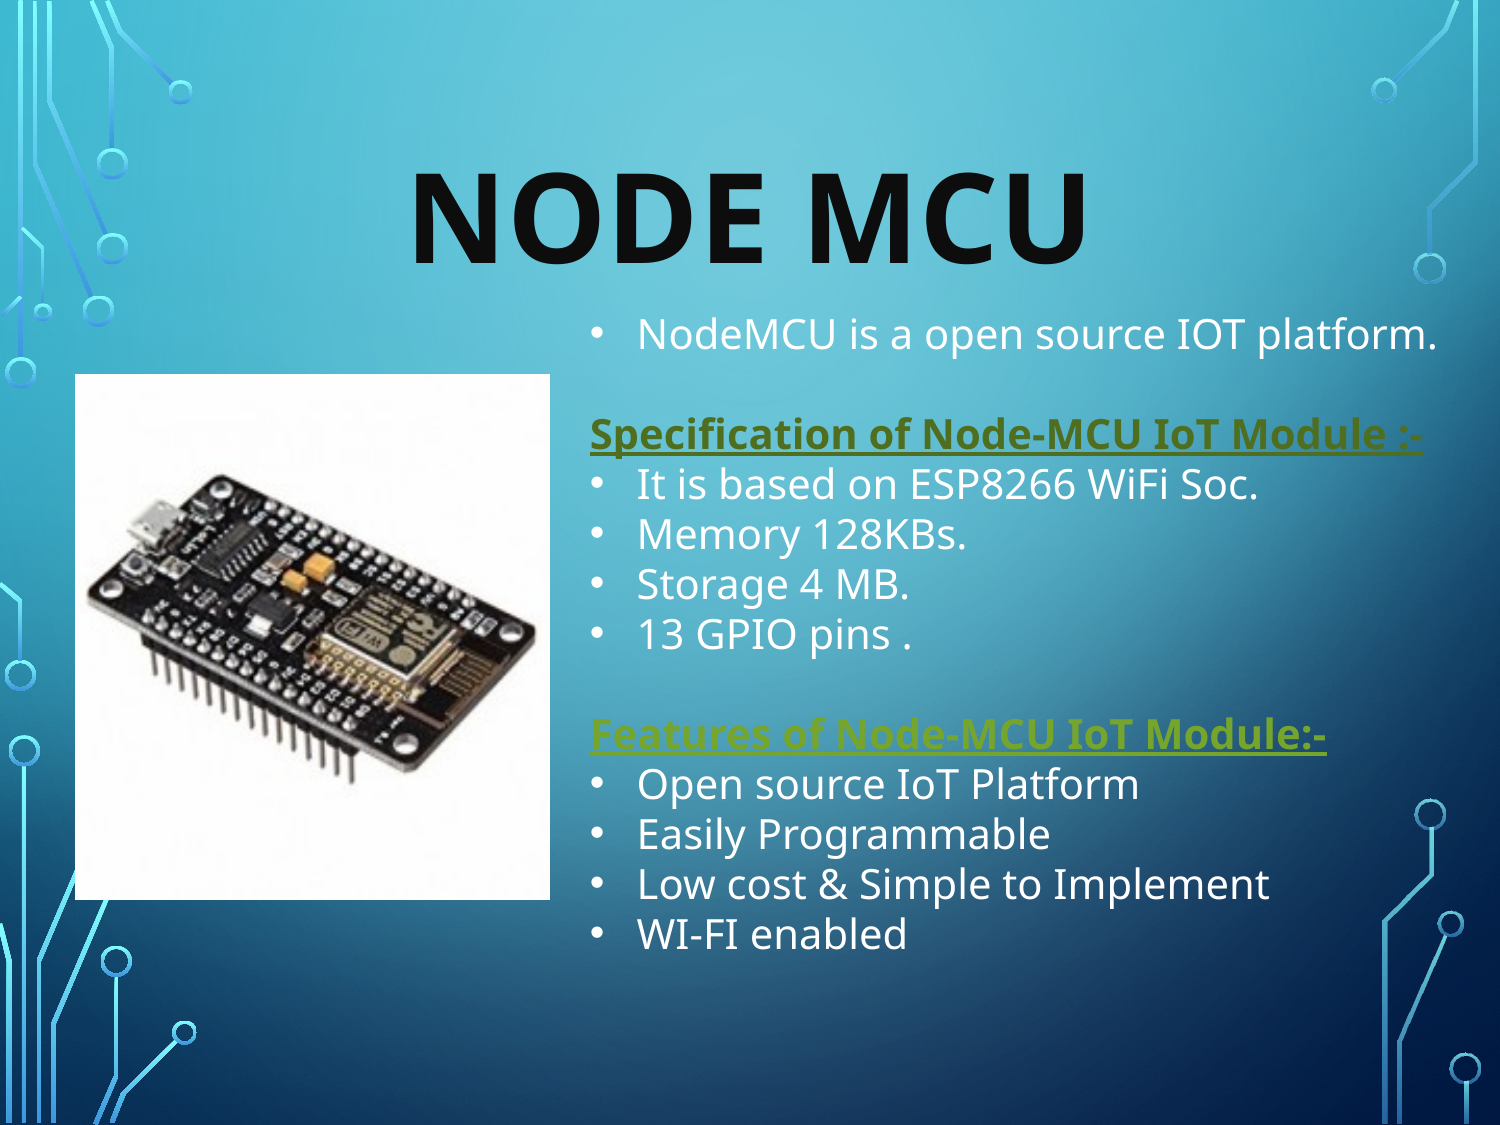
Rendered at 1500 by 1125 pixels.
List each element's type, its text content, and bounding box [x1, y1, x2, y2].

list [74, 374, 551, 901]
title NODE MCU [140, 101, 1360, 344]
text_box NodeMCU is a open source IOT platform. Specification of Node-MCU IoT Module :- It is based on ESP8266 WiFi Soc. Memory 128KBs. Storage 4 MB. 13 GPIO pins . Features of Node-MCU IoT Module:- Open source IoT Platform Easily Programmable Low cost & Simple to Implement WI-FI enabled [574, 299, 1463, 1010]
